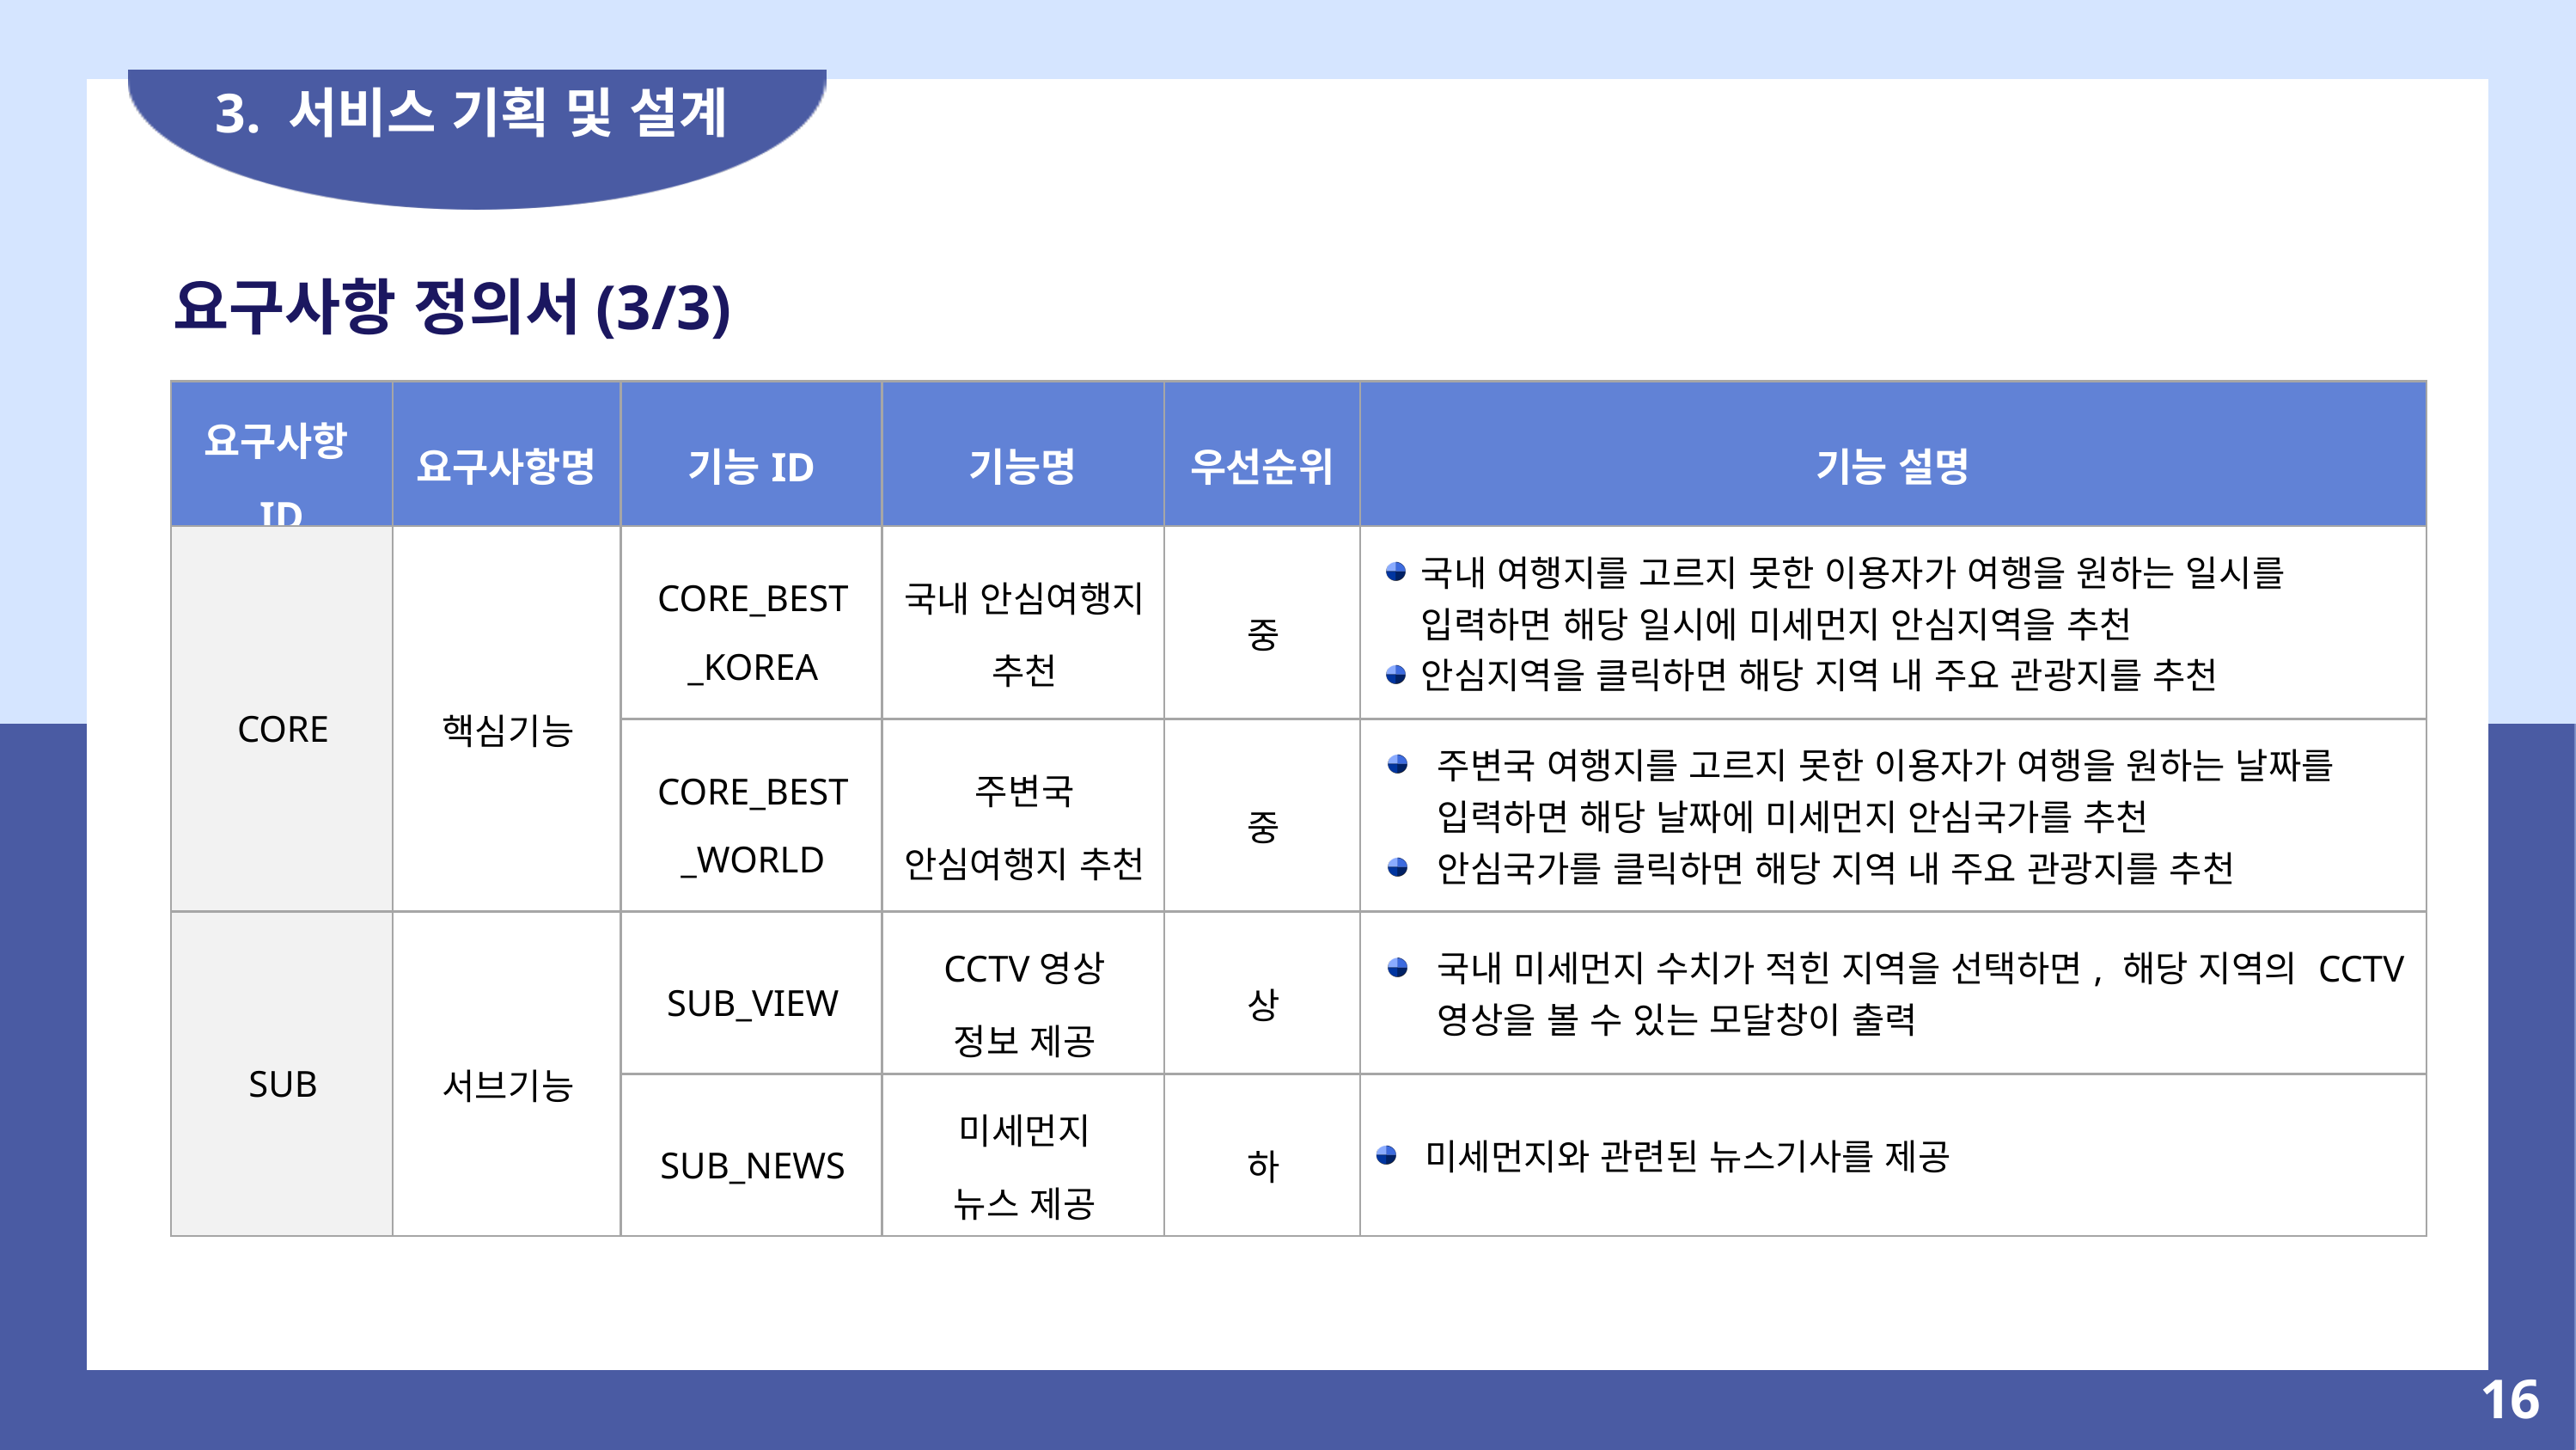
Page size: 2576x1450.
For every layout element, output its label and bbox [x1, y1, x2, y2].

table_cell [82, 724, 2492, 1380]
text_box [87, 78, 2488, 1370]
text_box [127, 69, 827, 210]
text_box [0, 724, 2576, 1450]
